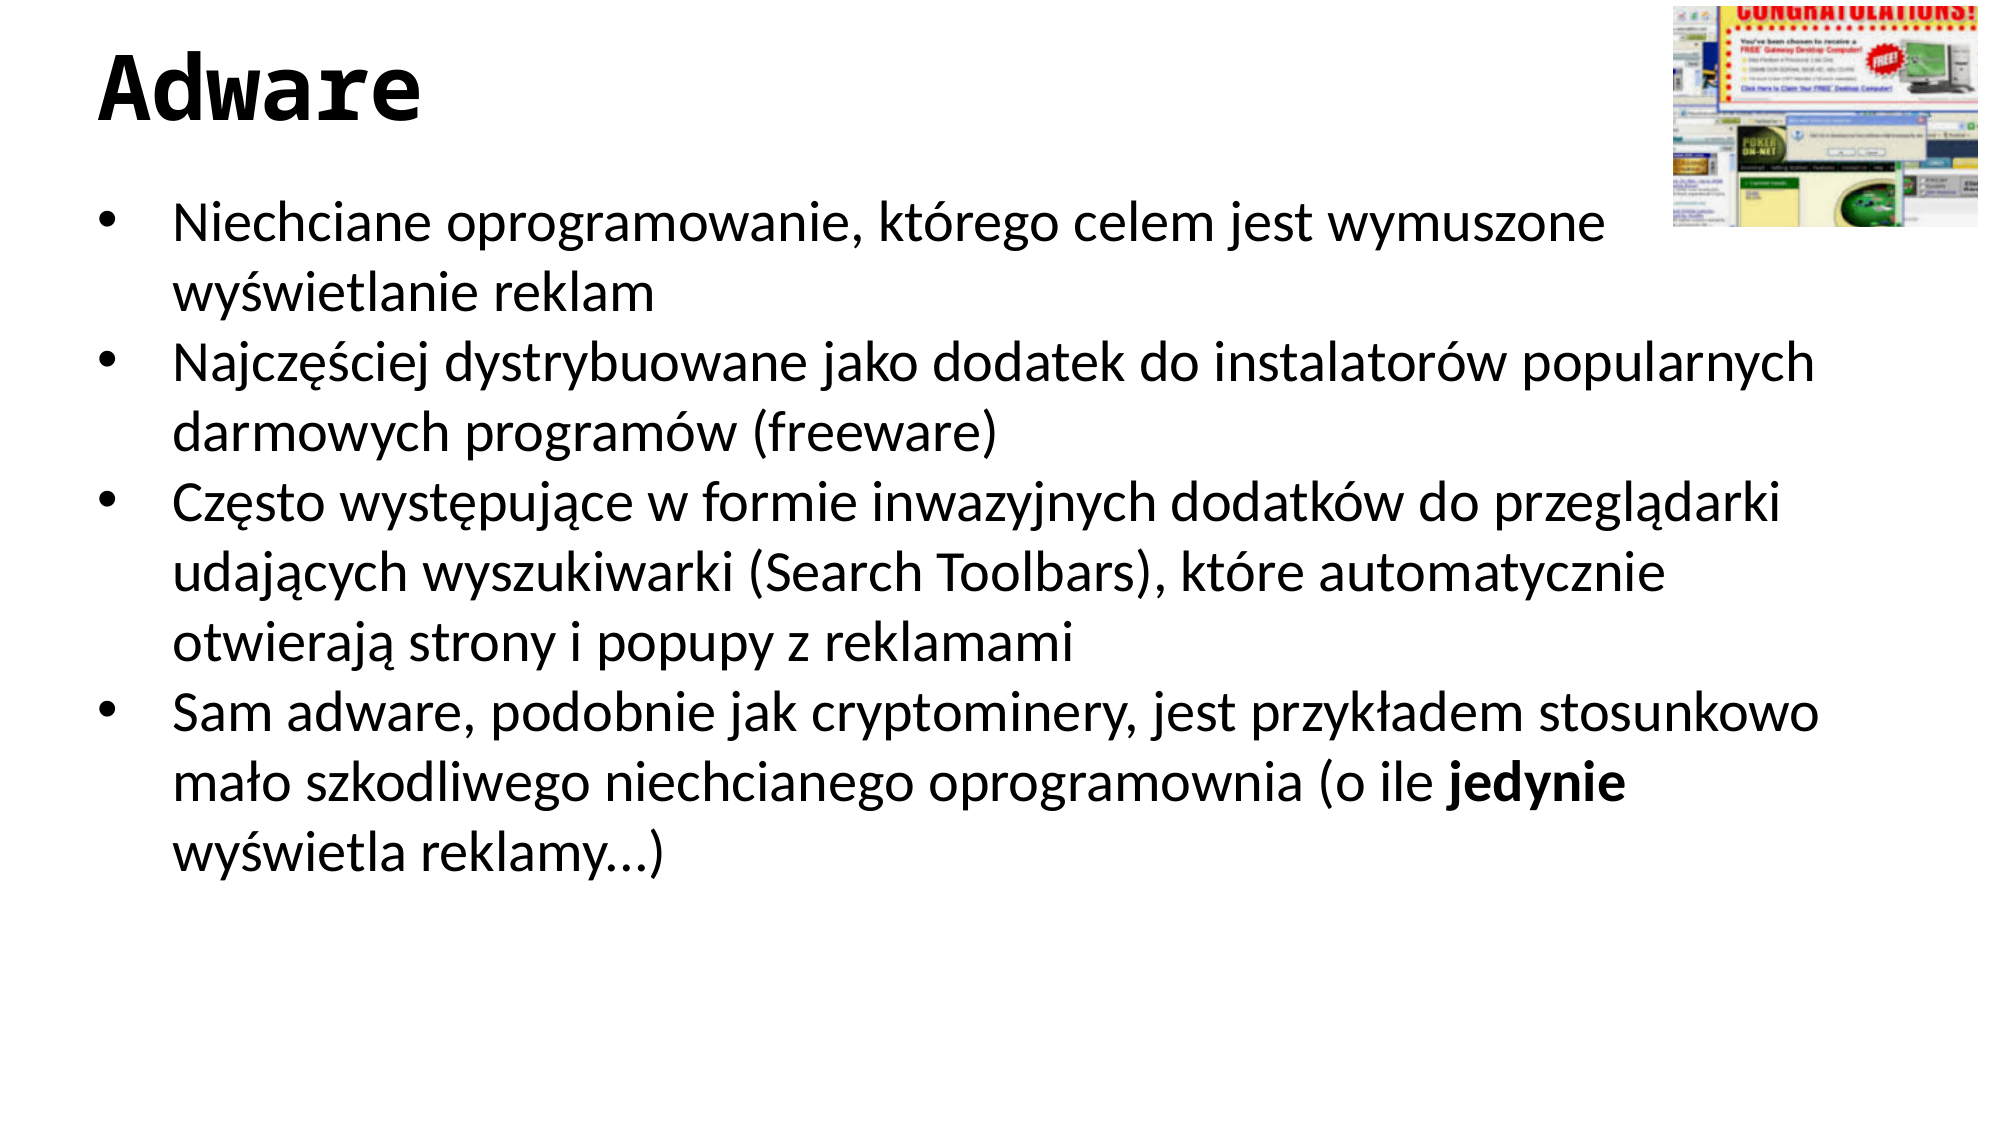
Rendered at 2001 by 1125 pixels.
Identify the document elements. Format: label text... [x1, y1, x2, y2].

title Adware [82, 30, 1668, 151]
text_box Niechciane oprogramowanie, którego celem jest wymuszone wyświetlanie reklam Najczęściej dystrybuowane jako dodatek do instalatorów popularnych darmowych programów (freeware) Często występujące w formie inwazyjnych dodatków do przeglądarki udających wyszukiwarki (Search Toolbars), które automatycznie otwierają strony i popupy z reklamami Sam adware, podobnie jak cryptominery, jest przykładem stosunkowo mało szkodliwego niechcianego oprogramownia (o ile jedynie wyświetla reklamy...) [82, 175, 1838, 891]
picture [1673, 6, 1978, 227]
